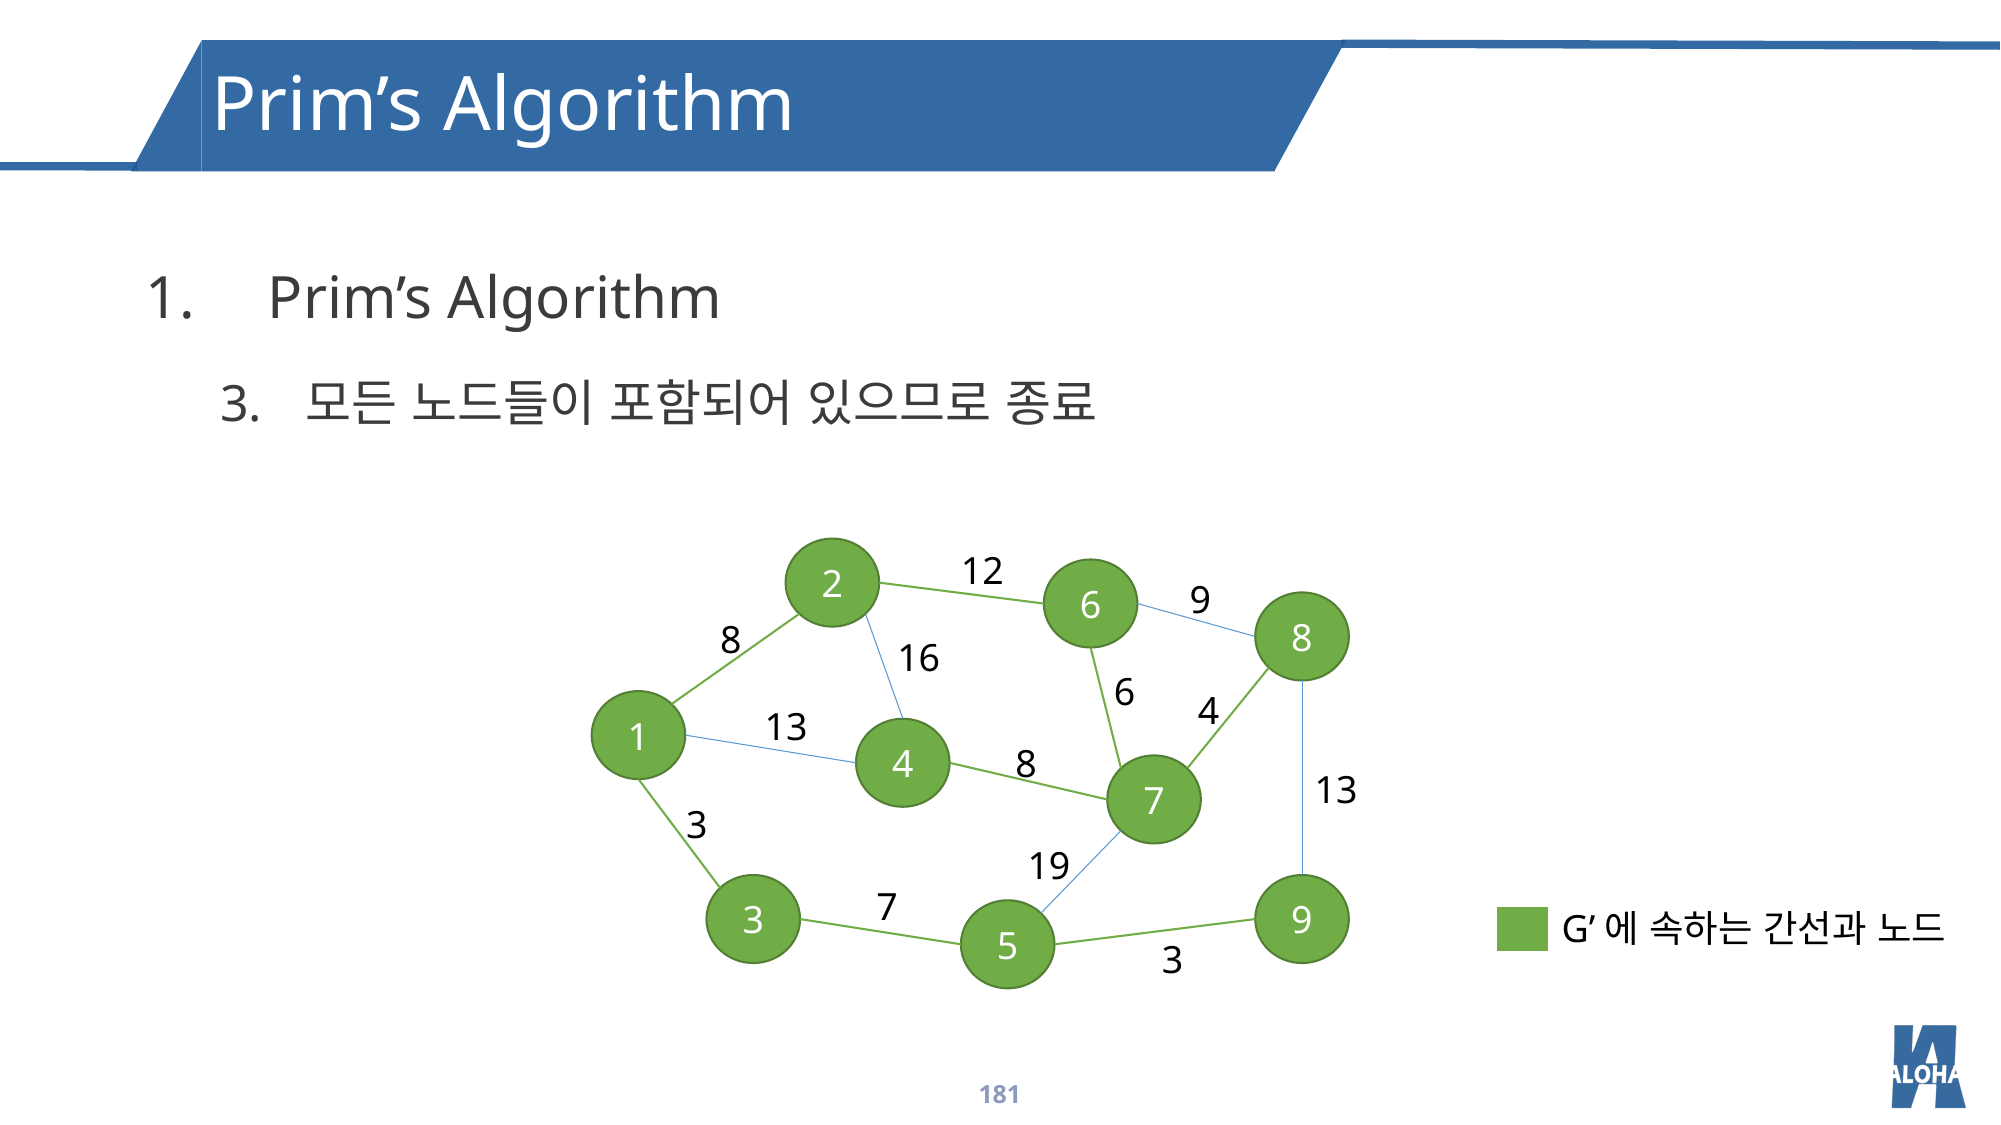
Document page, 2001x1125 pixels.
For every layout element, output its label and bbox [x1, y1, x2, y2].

text_box [591, 538, 1371, 990]
slide_number [774, 1065, 1225, 1125]
list [196, 45, 1270, 168]
picture [1853, 1006, 2000, 1125]
list [130, 218, 1854, 1061]
text_box [1494, 898, 1962, 958]
